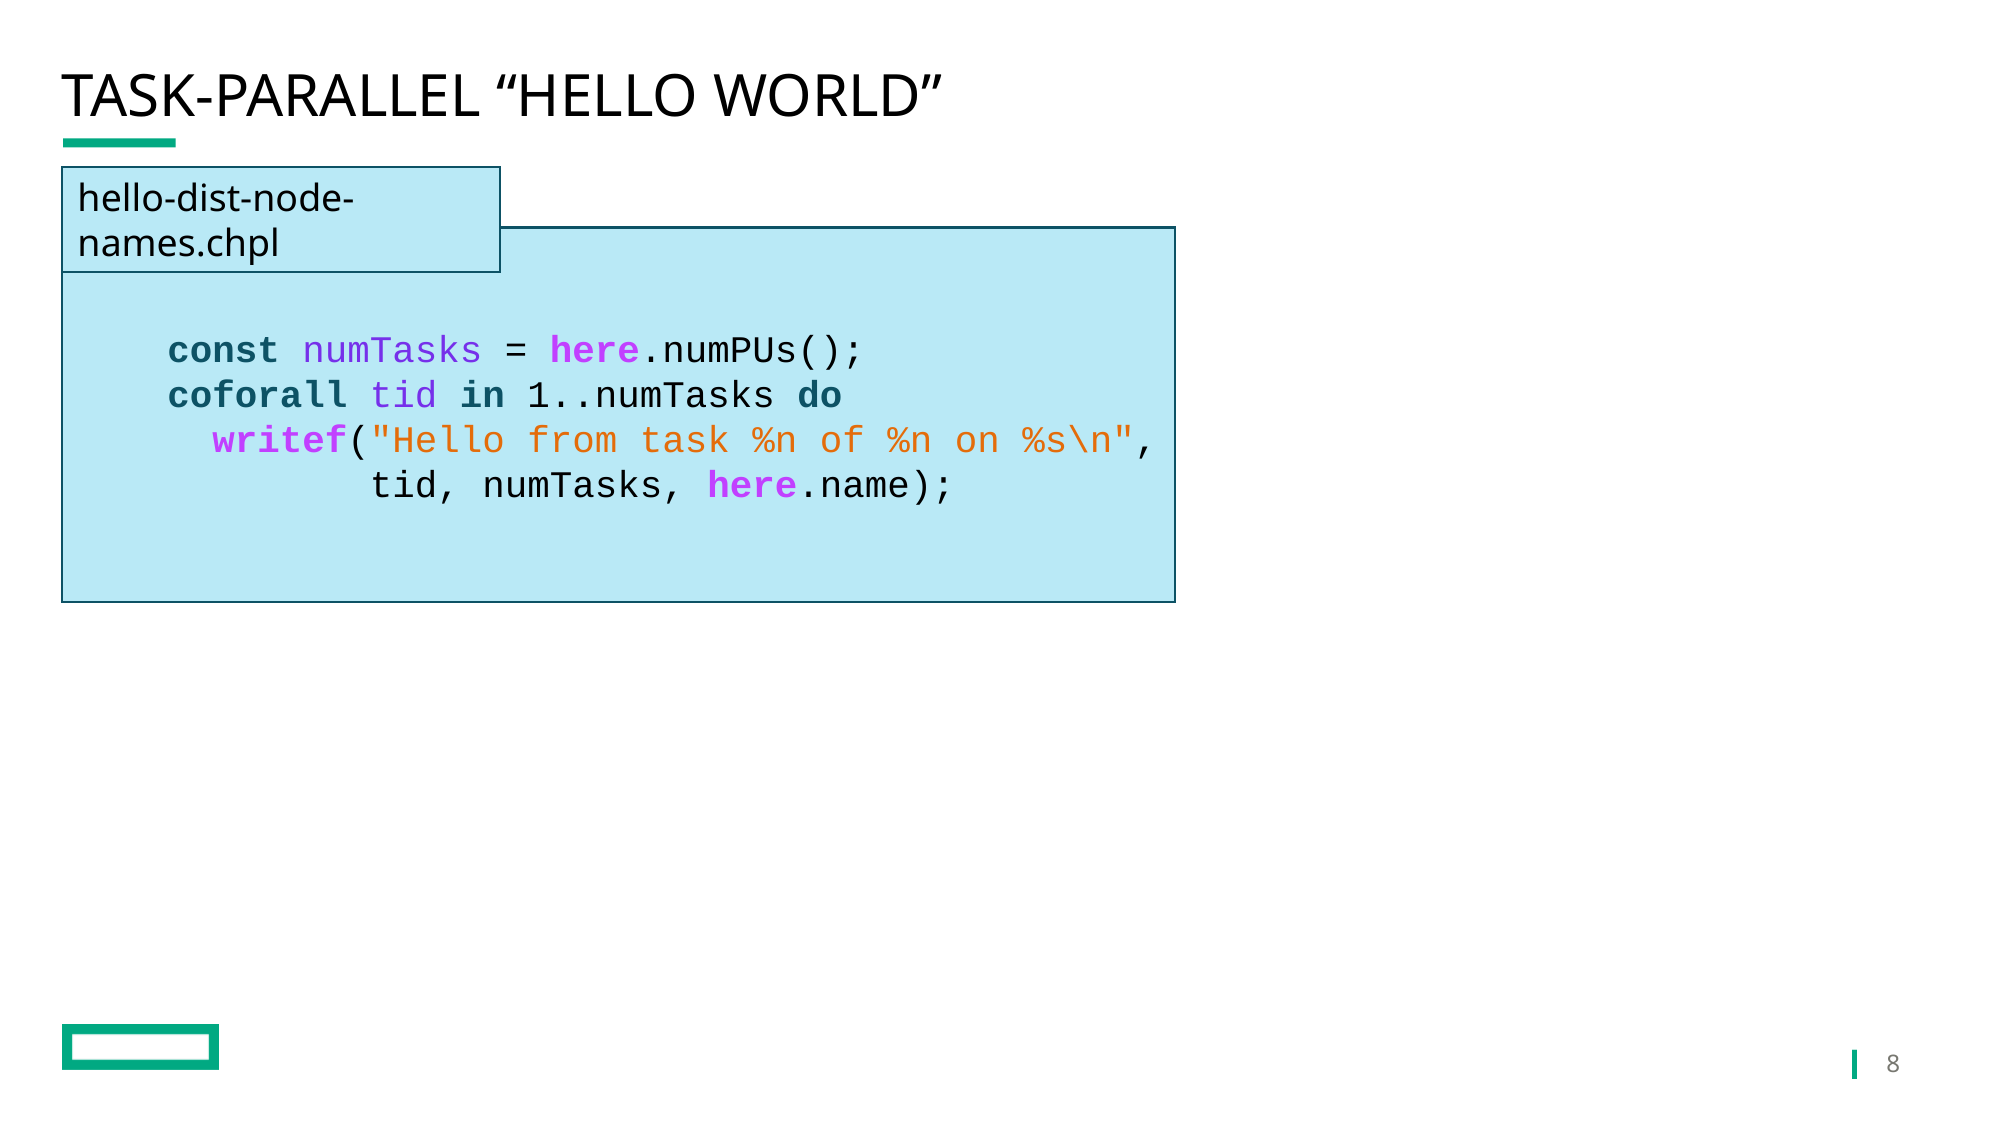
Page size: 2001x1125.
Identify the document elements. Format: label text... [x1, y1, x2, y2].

slide_number 8 [1837, 1033, 1950, 1094]
text_box hello-dist-node-names.chpl [61, 166, 501, 273]
picture [62, 1024, 219, 1070]
title Task-Parallel “Hello world” [42, 60, 1927, 135]
picture [1852, 1043, 1857, 1079]
text_box const numTasks = here.numPUs(); coforall tid in 1..numTasks do writef("Hello from task %n of %n on %s\n", tid, numTasks, here.name); [61, 226, 1176, 603]
